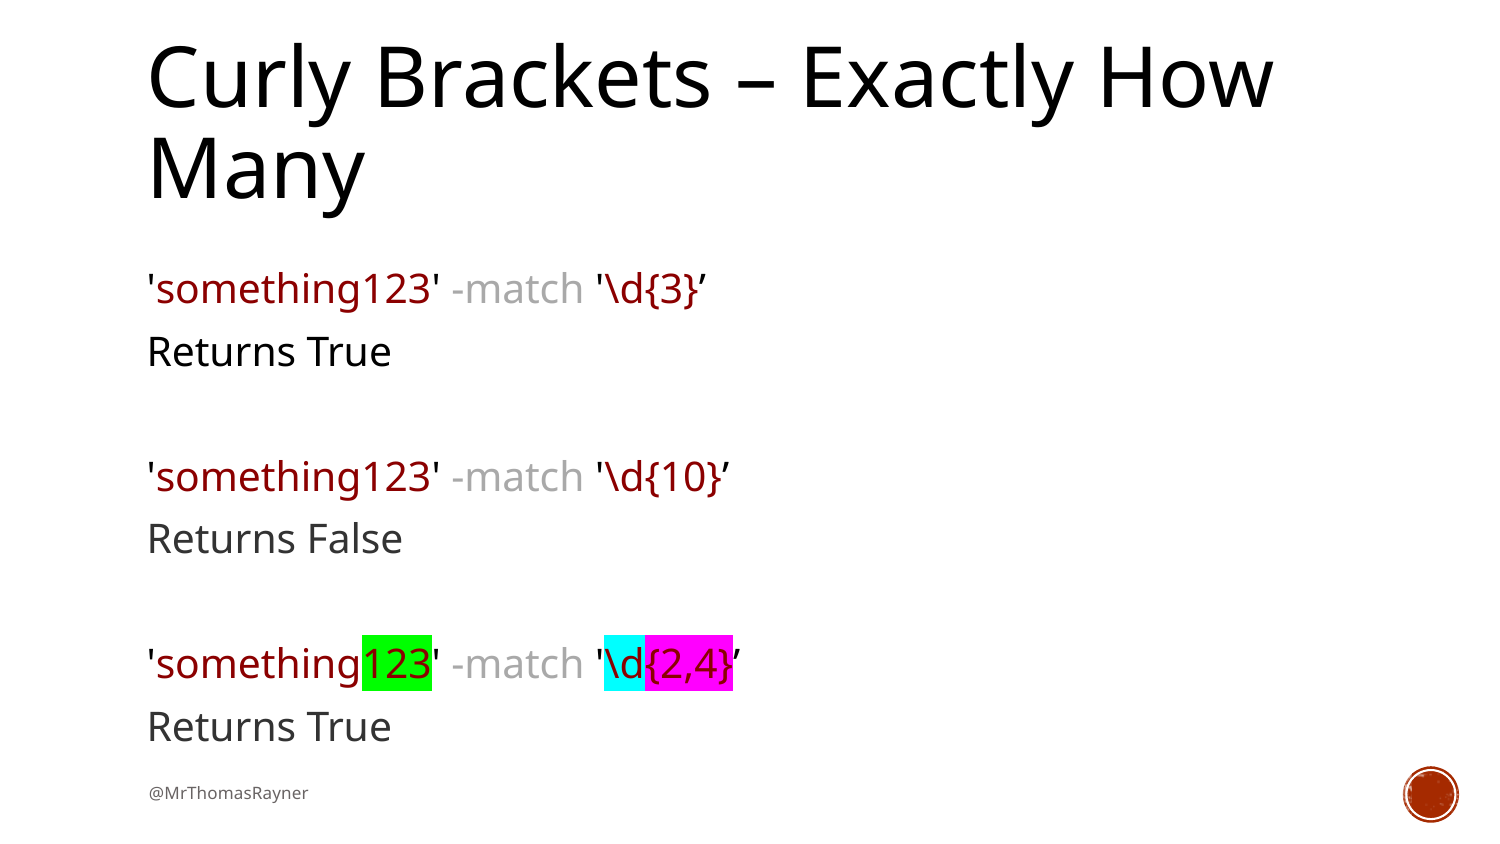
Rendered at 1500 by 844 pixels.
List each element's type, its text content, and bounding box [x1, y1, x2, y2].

title Curly Brackets – Exactly How Many [131, 59, 1370, 192]
footer @MrThomasRayner [133, 771, 913, 817]
list 'something123' -match '\d{3}’ Returns True 'something123' -match '\d{10}’ Returns False 'something123' -match '\d{2,4}’ Returns True [131, 261, 1370, 760]
